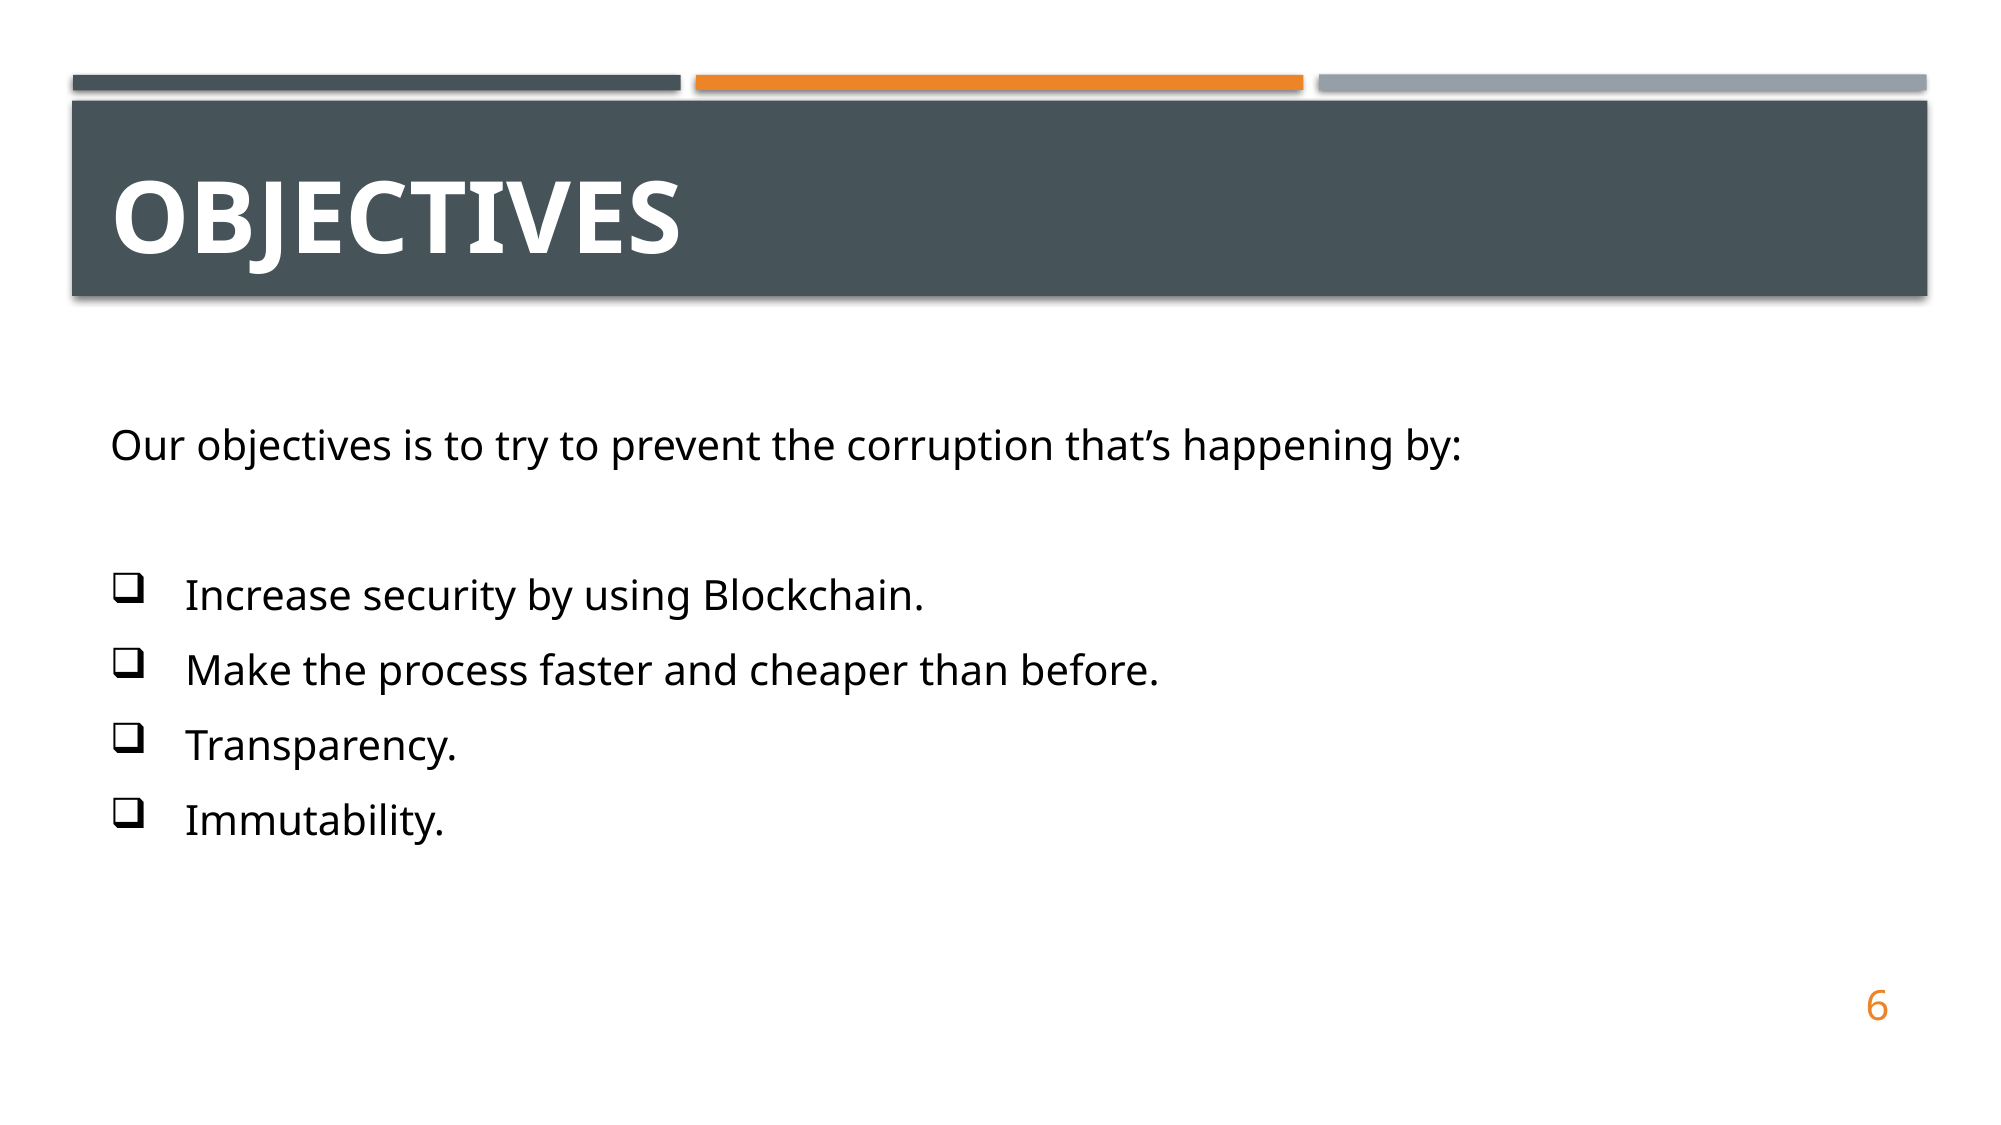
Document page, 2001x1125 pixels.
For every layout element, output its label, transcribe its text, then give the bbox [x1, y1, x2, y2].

text_box Our objectives is to try to prevent the corruption that’s happening by: Increase security by using Blockchain. Make the process faster and cheaper than before. Transparency. Immutability. [95, 411, 1905, 852]
title Objectives [95, 115, 1905, 282]
slide_number 6 [1732, 977, 1905, 1037]
